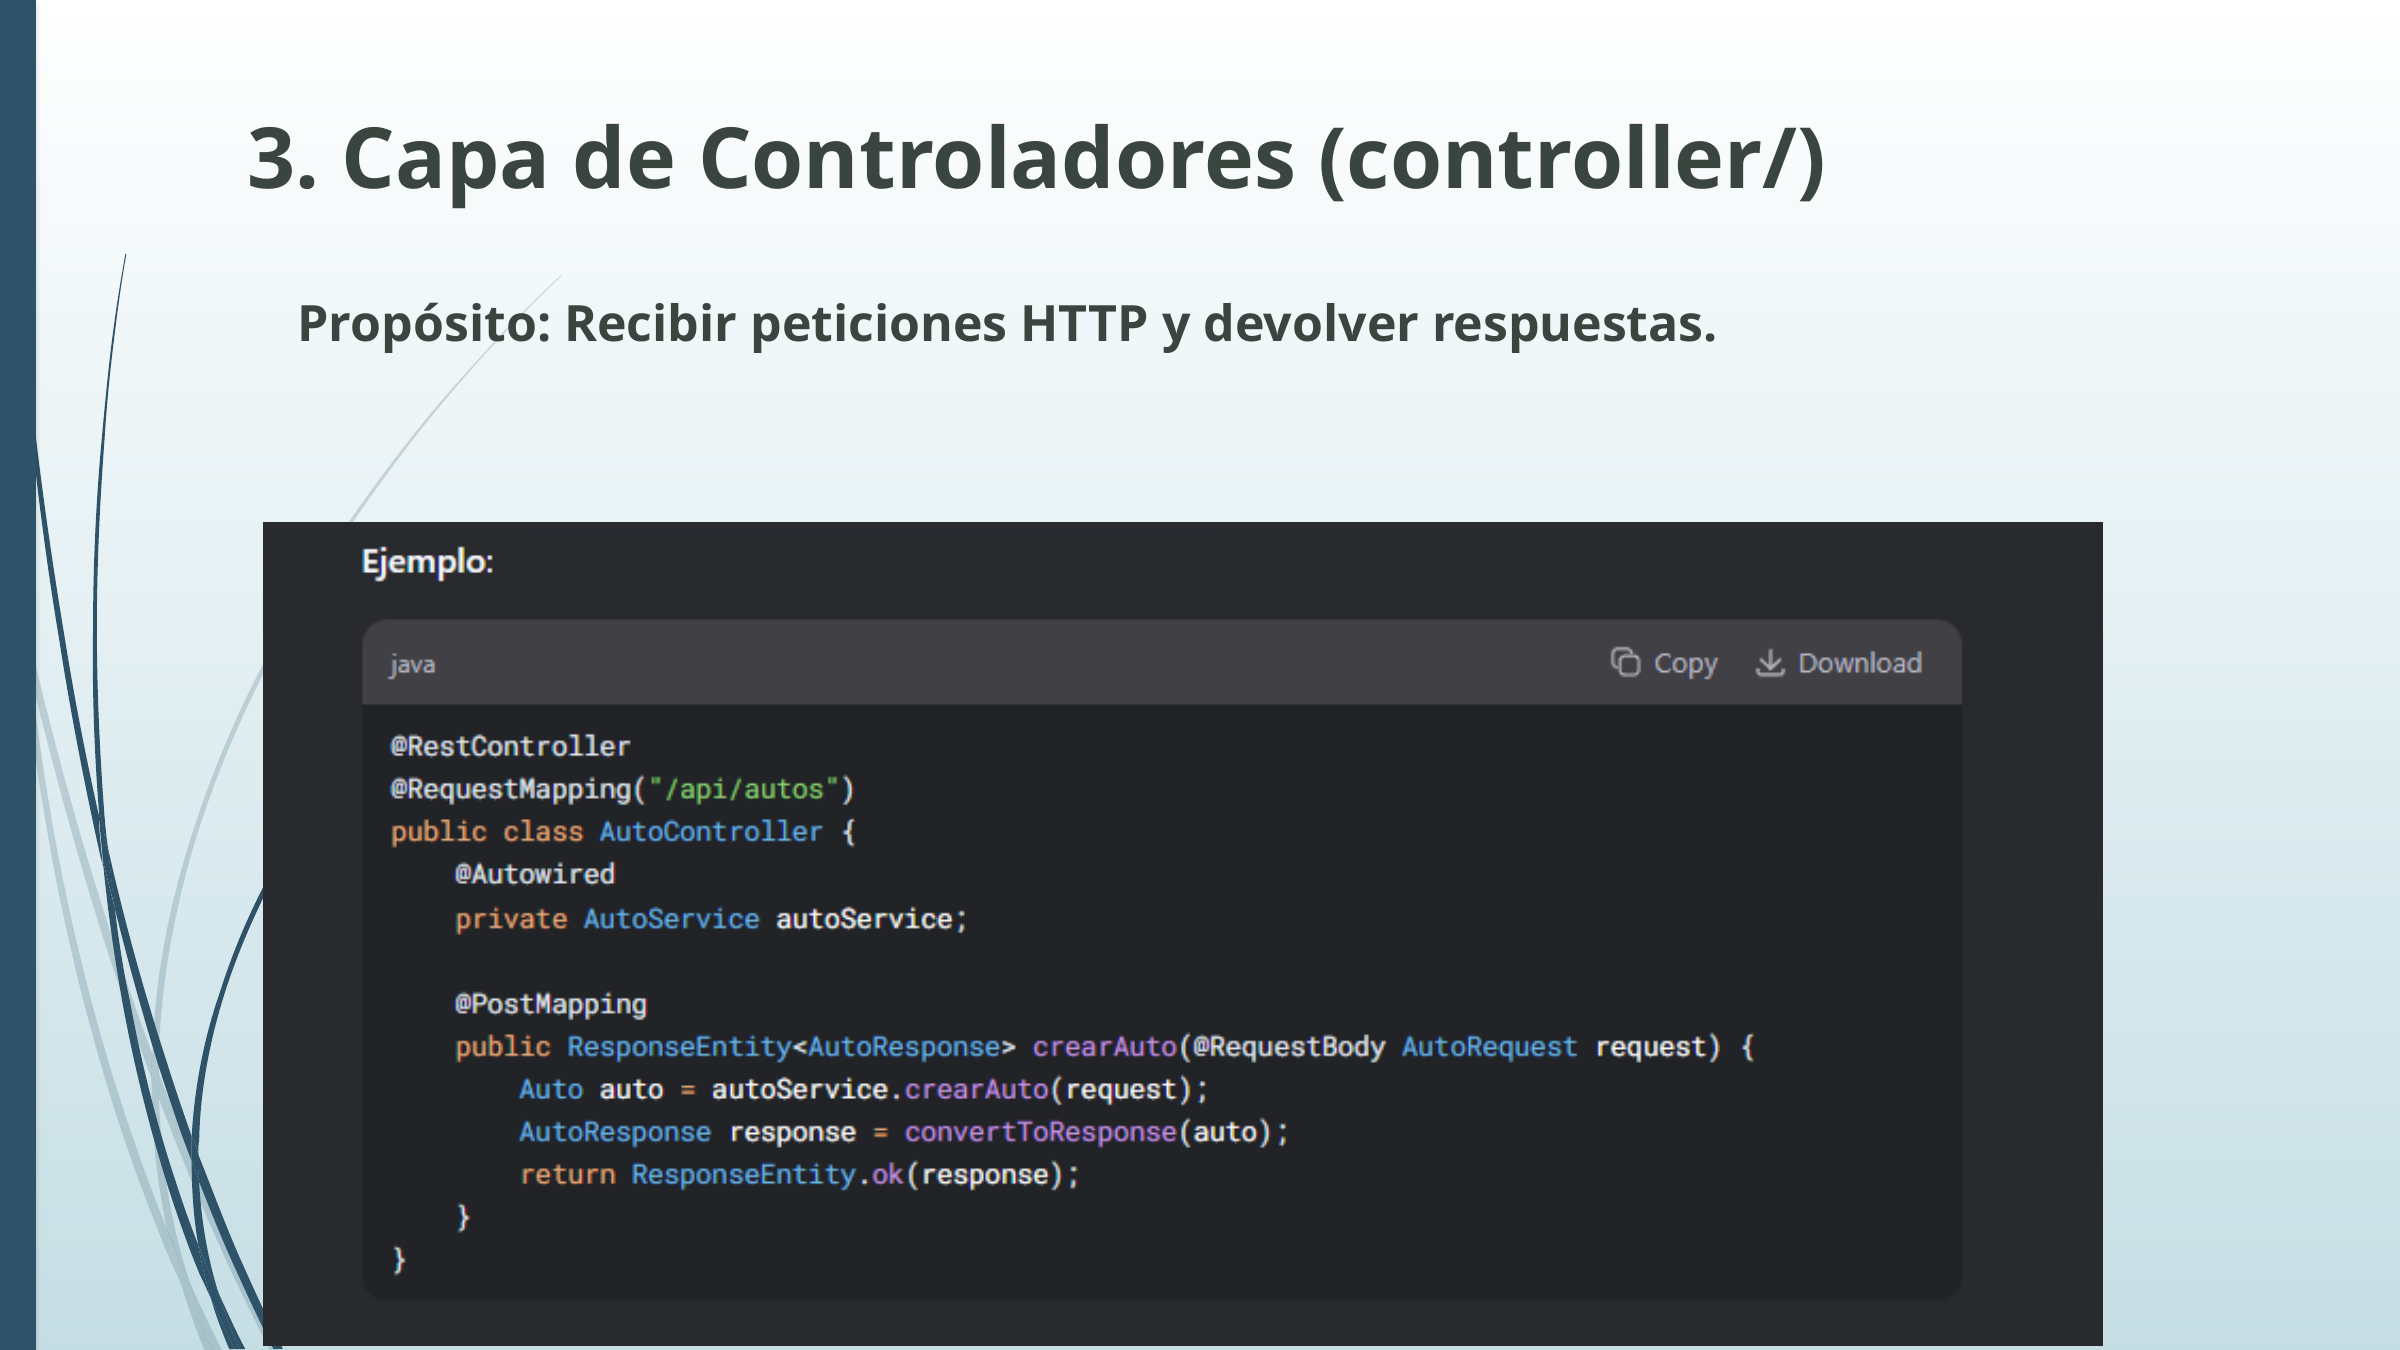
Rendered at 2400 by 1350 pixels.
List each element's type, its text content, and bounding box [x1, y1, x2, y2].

picture [263, 522, 2103, 1346]
text_box Propósito: Recibir peticiones HTTP y devolver respuestas. [297, 236, 1451, 502]
text_box 3. Capa de Controladores (controller/) [247, 98, 1788, 330]
